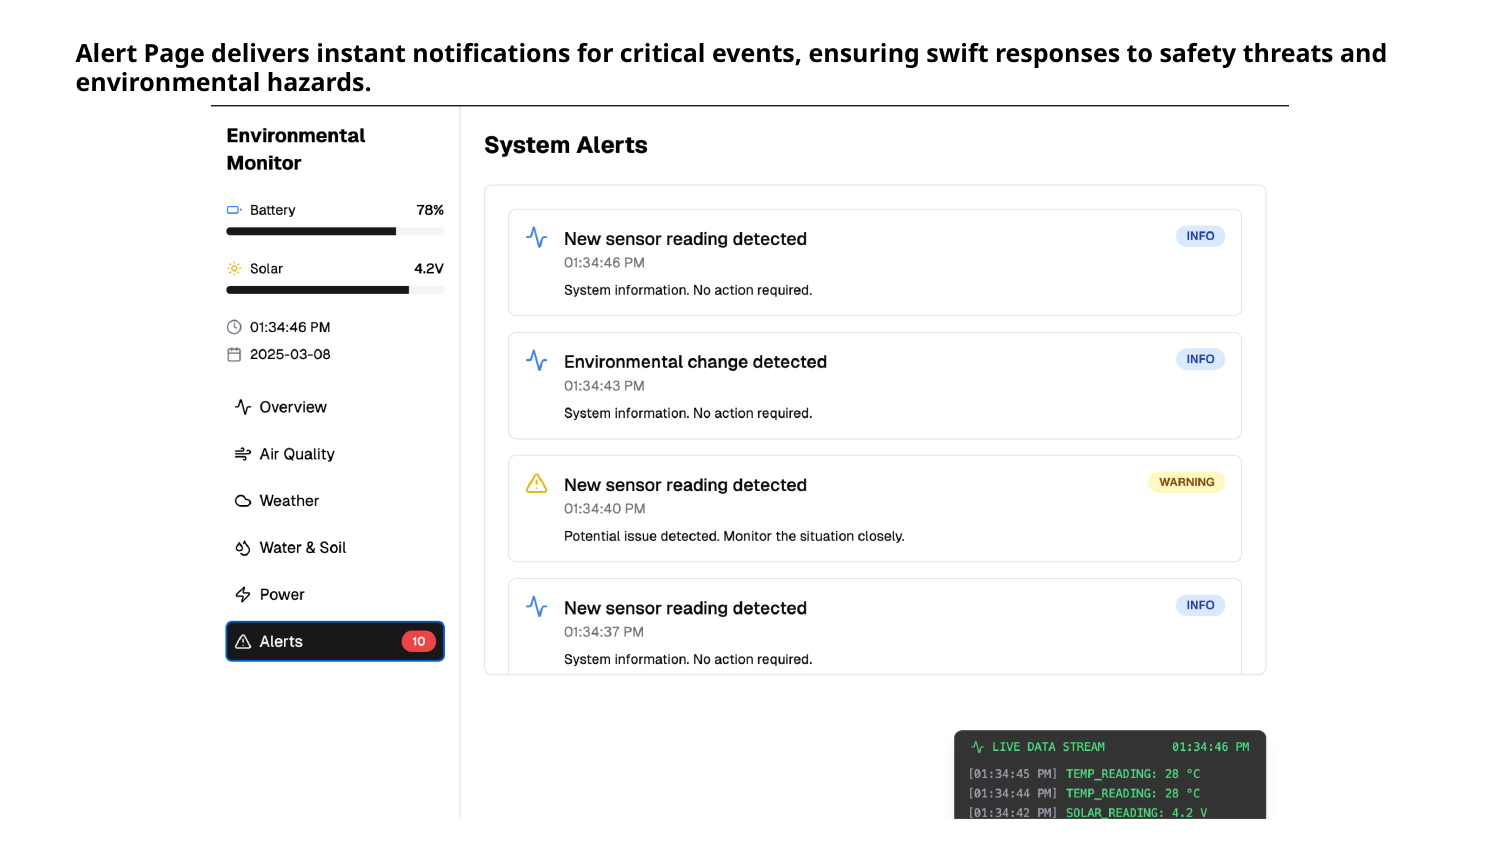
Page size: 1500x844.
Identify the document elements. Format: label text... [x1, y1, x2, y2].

picture [210, 105, 1290, 820]
text_box Alert Page delivers instant notifications for critical events, ensuring swift responses to safety threats and environmental hazards. [60, 22, 1460, 112]
